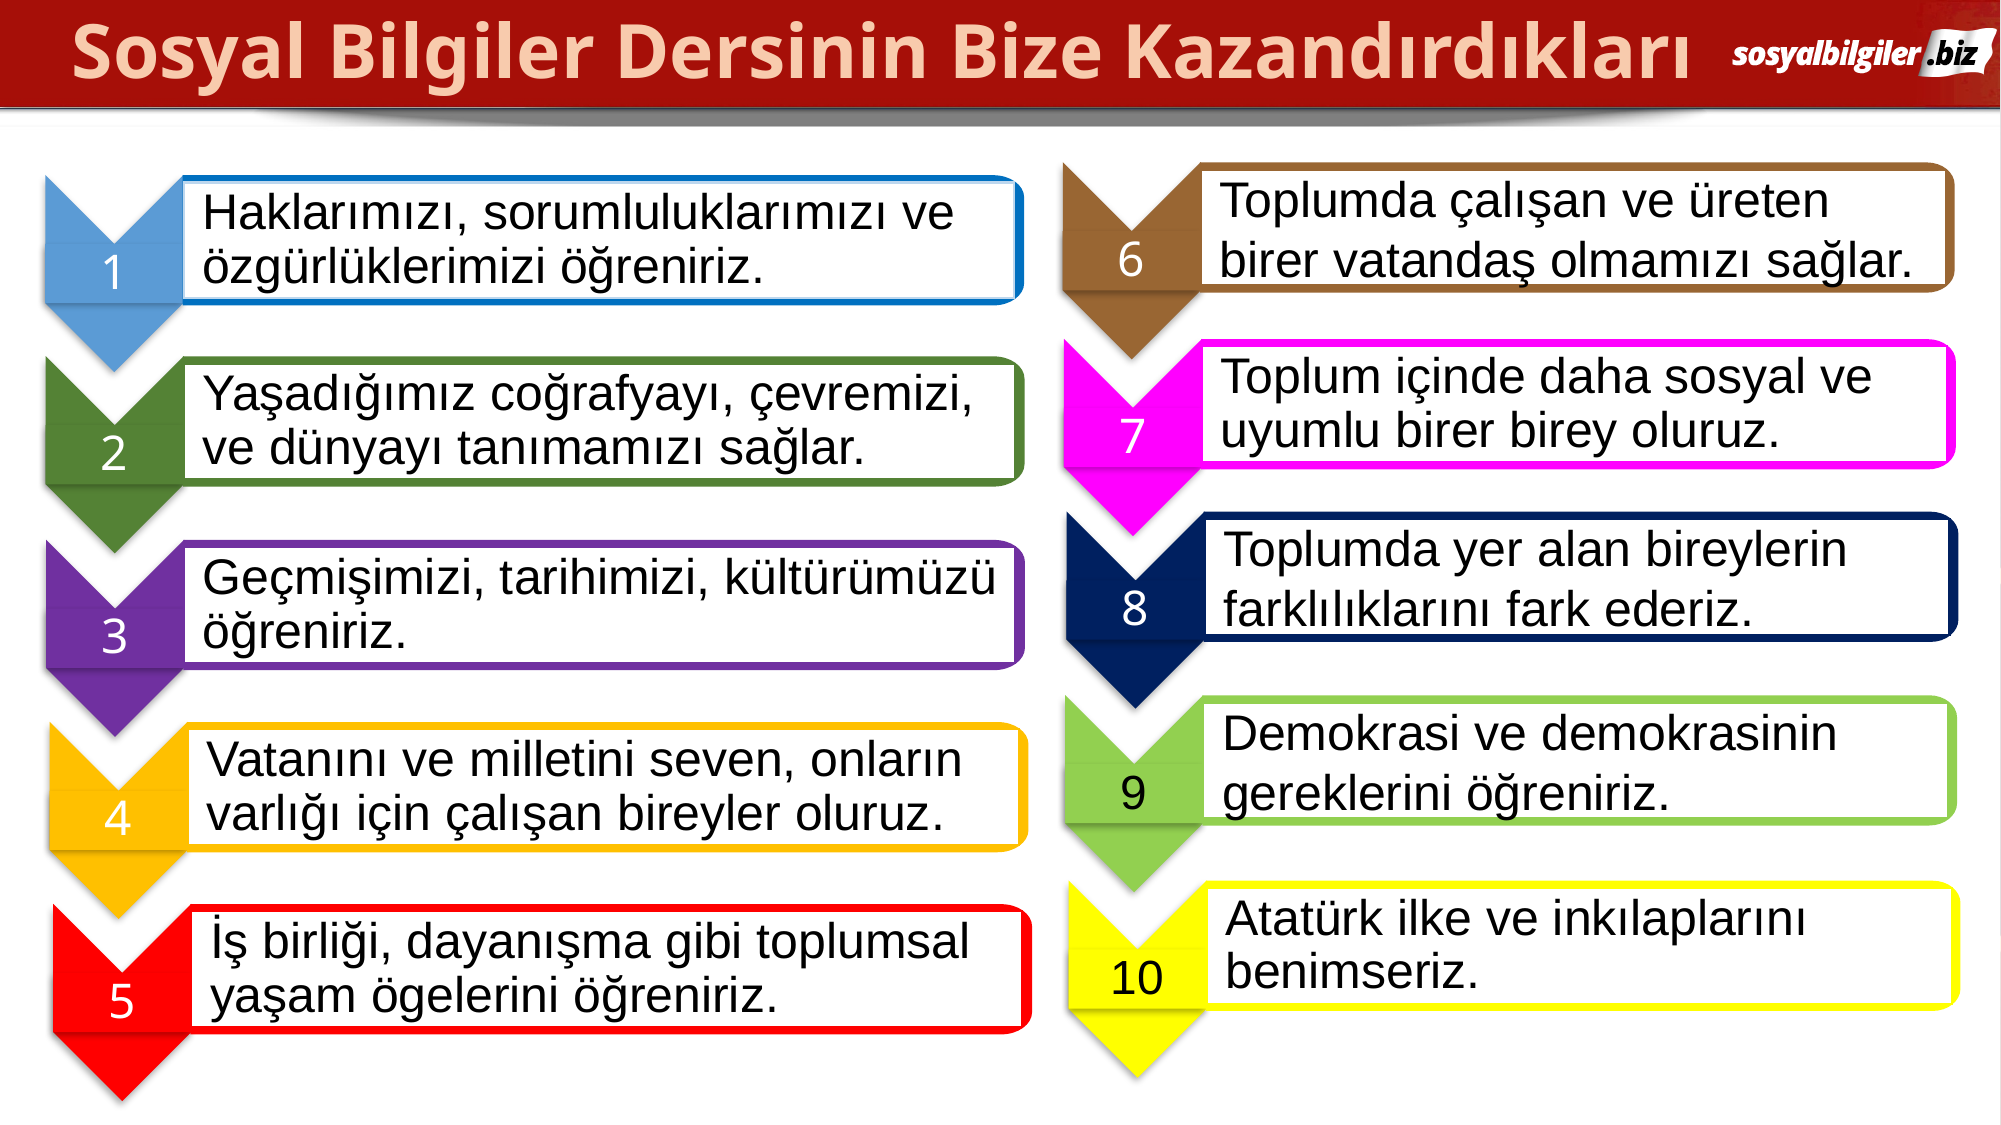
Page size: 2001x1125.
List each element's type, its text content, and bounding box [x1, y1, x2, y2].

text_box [45, 539, 185, 737]
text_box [191, 905, 1031, 1034]
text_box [1202, 340, 1955, 469]
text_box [1068, 880, 1207, 1078]
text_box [187, 723, 1028, 852]
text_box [45, 174, 184, 356]
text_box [1204, 512, 1958, 641]
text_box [1066, 511, 1205, 696]
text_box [49, 721, 188, 919]
picture [0, 0, 2001, 1125]
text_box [1062, 162, 1201, 360]
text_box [1063, 338, 1202, 537]
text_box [53, 903, 192, 1102]
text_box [184, 540, 1024, 670]
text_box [183, 357, 1024, 486]
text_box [1206, 881, 1960, 1010]
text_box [183, 176, 1024, 305]
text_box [1065, 694, 1204, 893]
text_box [1200, 163, 1954, 292]
text_box Sosyal Bilgiler Dersinin Bize Kazandırdıkları [20, 0, 1746, 116]
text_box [45, 356, 184, 539]
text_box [1203, 696, 1956, 825]
